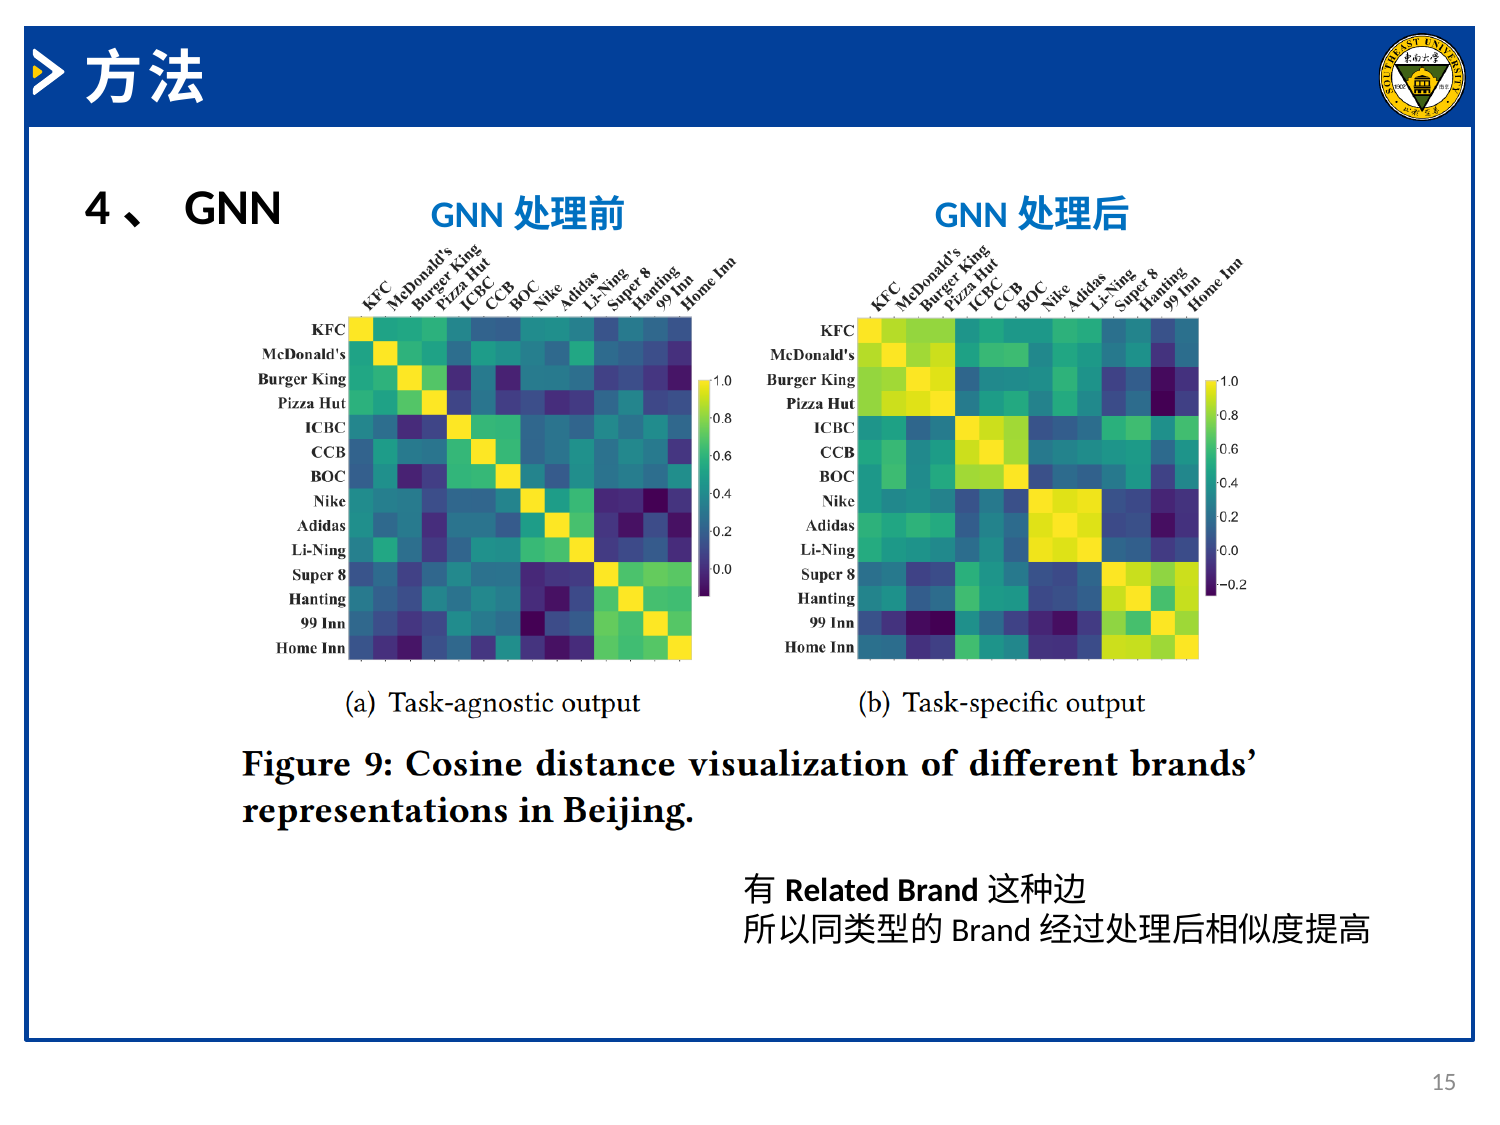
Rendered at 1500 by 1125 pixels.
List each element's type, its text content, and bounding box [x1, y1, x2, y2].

text_box 有Related Brand这种边 所以同类型的Brand经过处理后相似度提高 [729, 860, 1387, 956]
text_box GNN处理后 [920, 182, 1145, 243]
slide_number 15 [1382, 1051, 1472, 1111]
text_box GNN处理前 [416, 182, 641, 243]
text_box 方法 [70, 32, 605, 118]
picture [1378, 33, 1467, 121]
picture [237, 243, 1262, 833]
text_box 4、GNN [70, 167, 684, 243]
